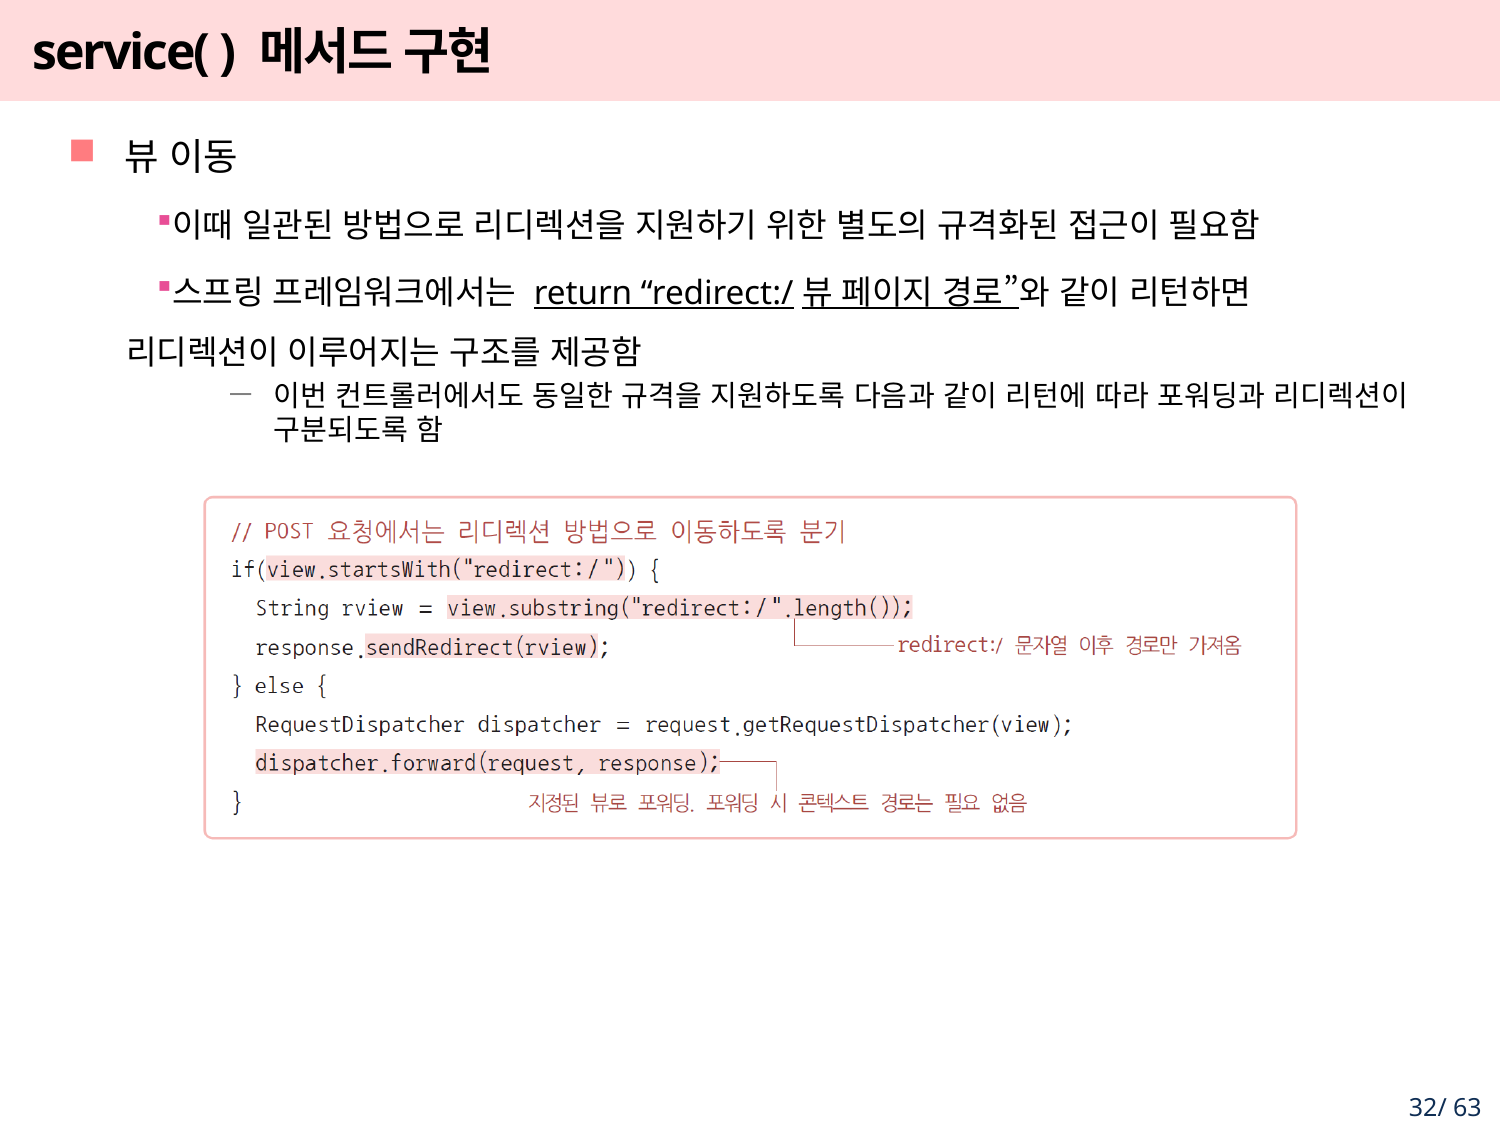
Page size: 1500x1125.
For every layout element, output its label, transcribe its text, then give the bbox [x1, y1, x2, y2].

picture [199, 491, 1301, 845]
list 뷰 이동 이때 일관된 방법으로 리디렉션을 지원하기 위한 별도의 규격화된 접근이 필요함 스프링 프레임워크에서는 return “redirect:/뷰 페이지 경로”와 같이 리턴하면 리디렉션이 이루어지는 구조를 제공함 이번 컨트롤러에서도 동일한 규격을 지원하도록 다음과 같이 리턴에 따라 포워딩과 리디렉션이 구분되도록 함 [53, 125, 1425, 1005]
title service( ) 메서드 구현 [17, 10, 1295, 89]
